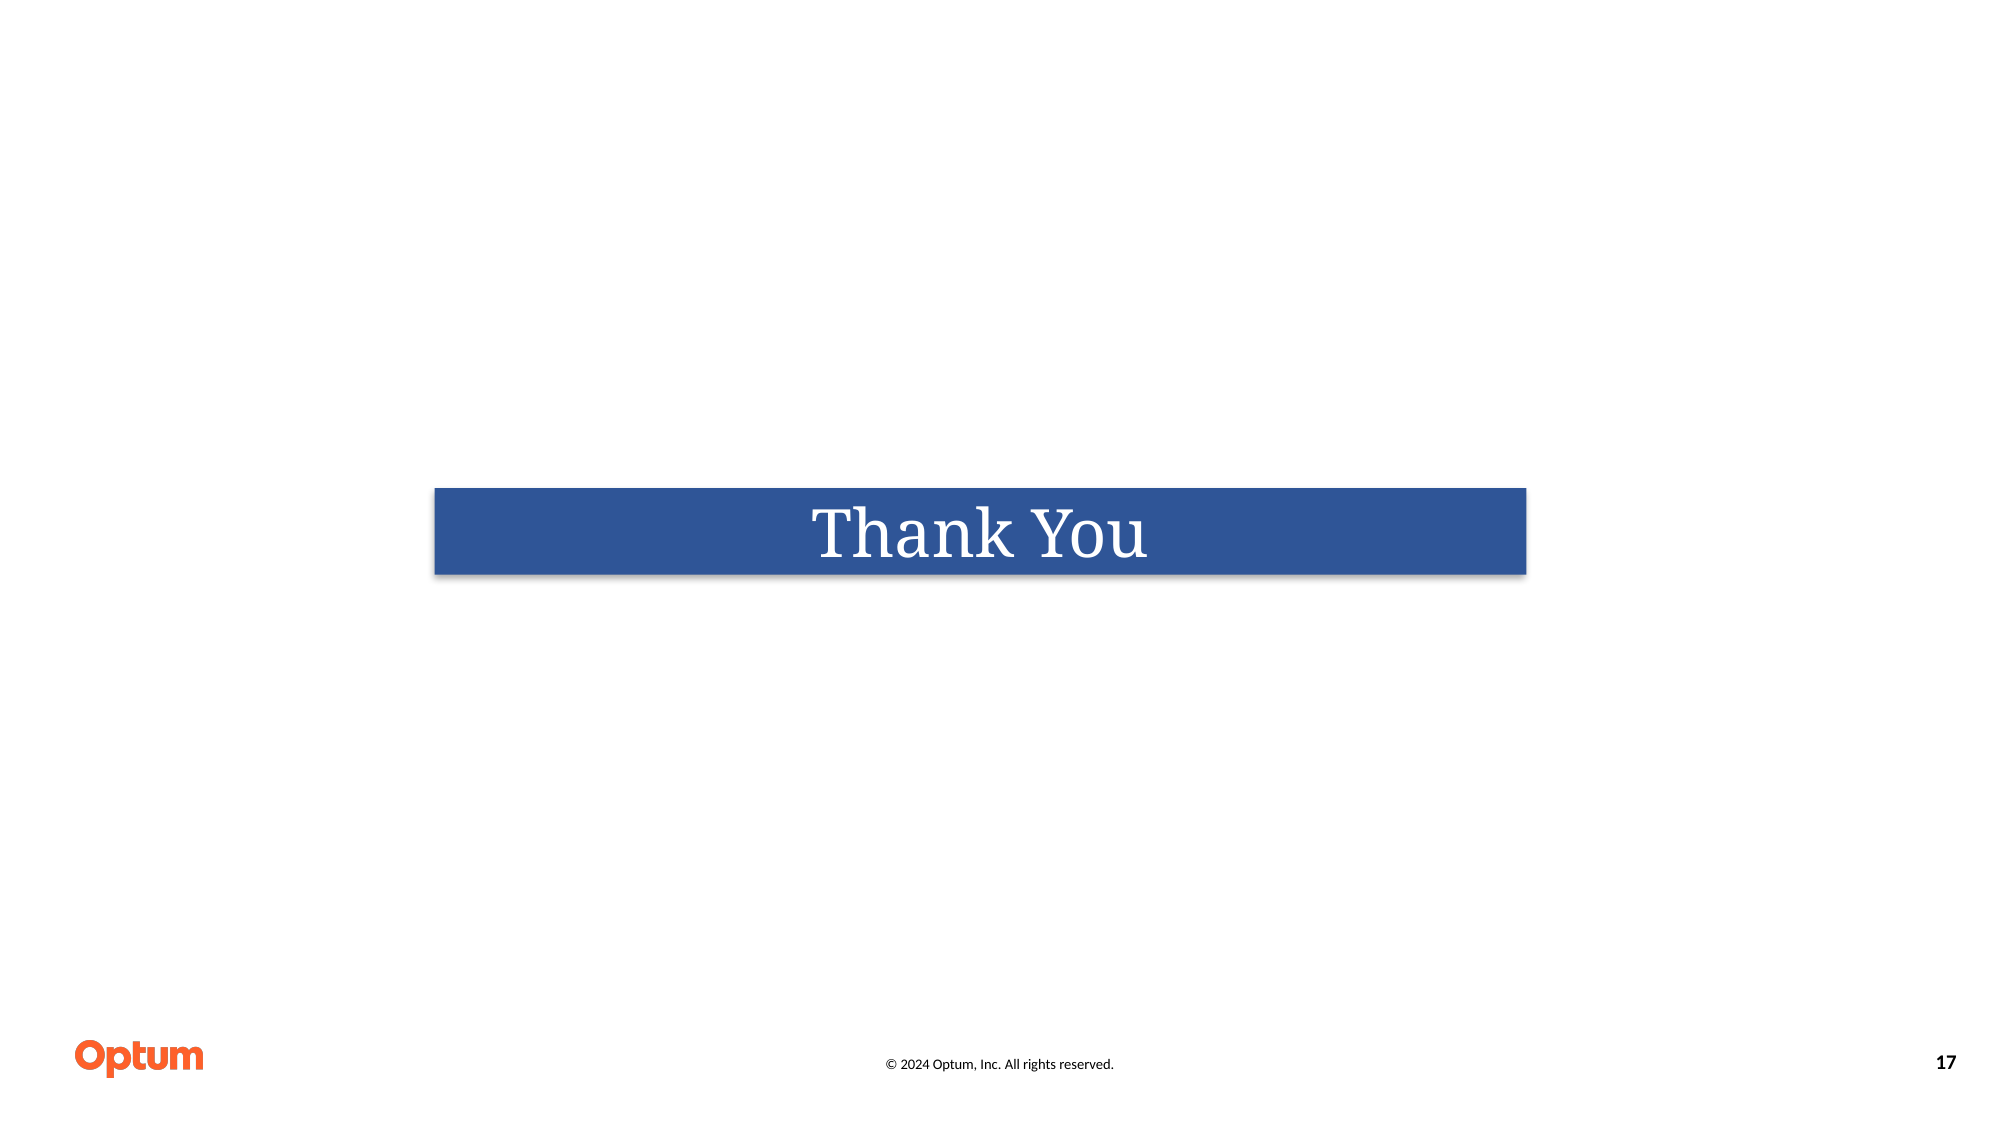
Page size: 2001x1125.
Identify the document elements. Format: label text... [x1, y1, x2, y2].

picture [75, 1040, 203, 1078]
text_box Thank You [434, 488, 1527, 575]
